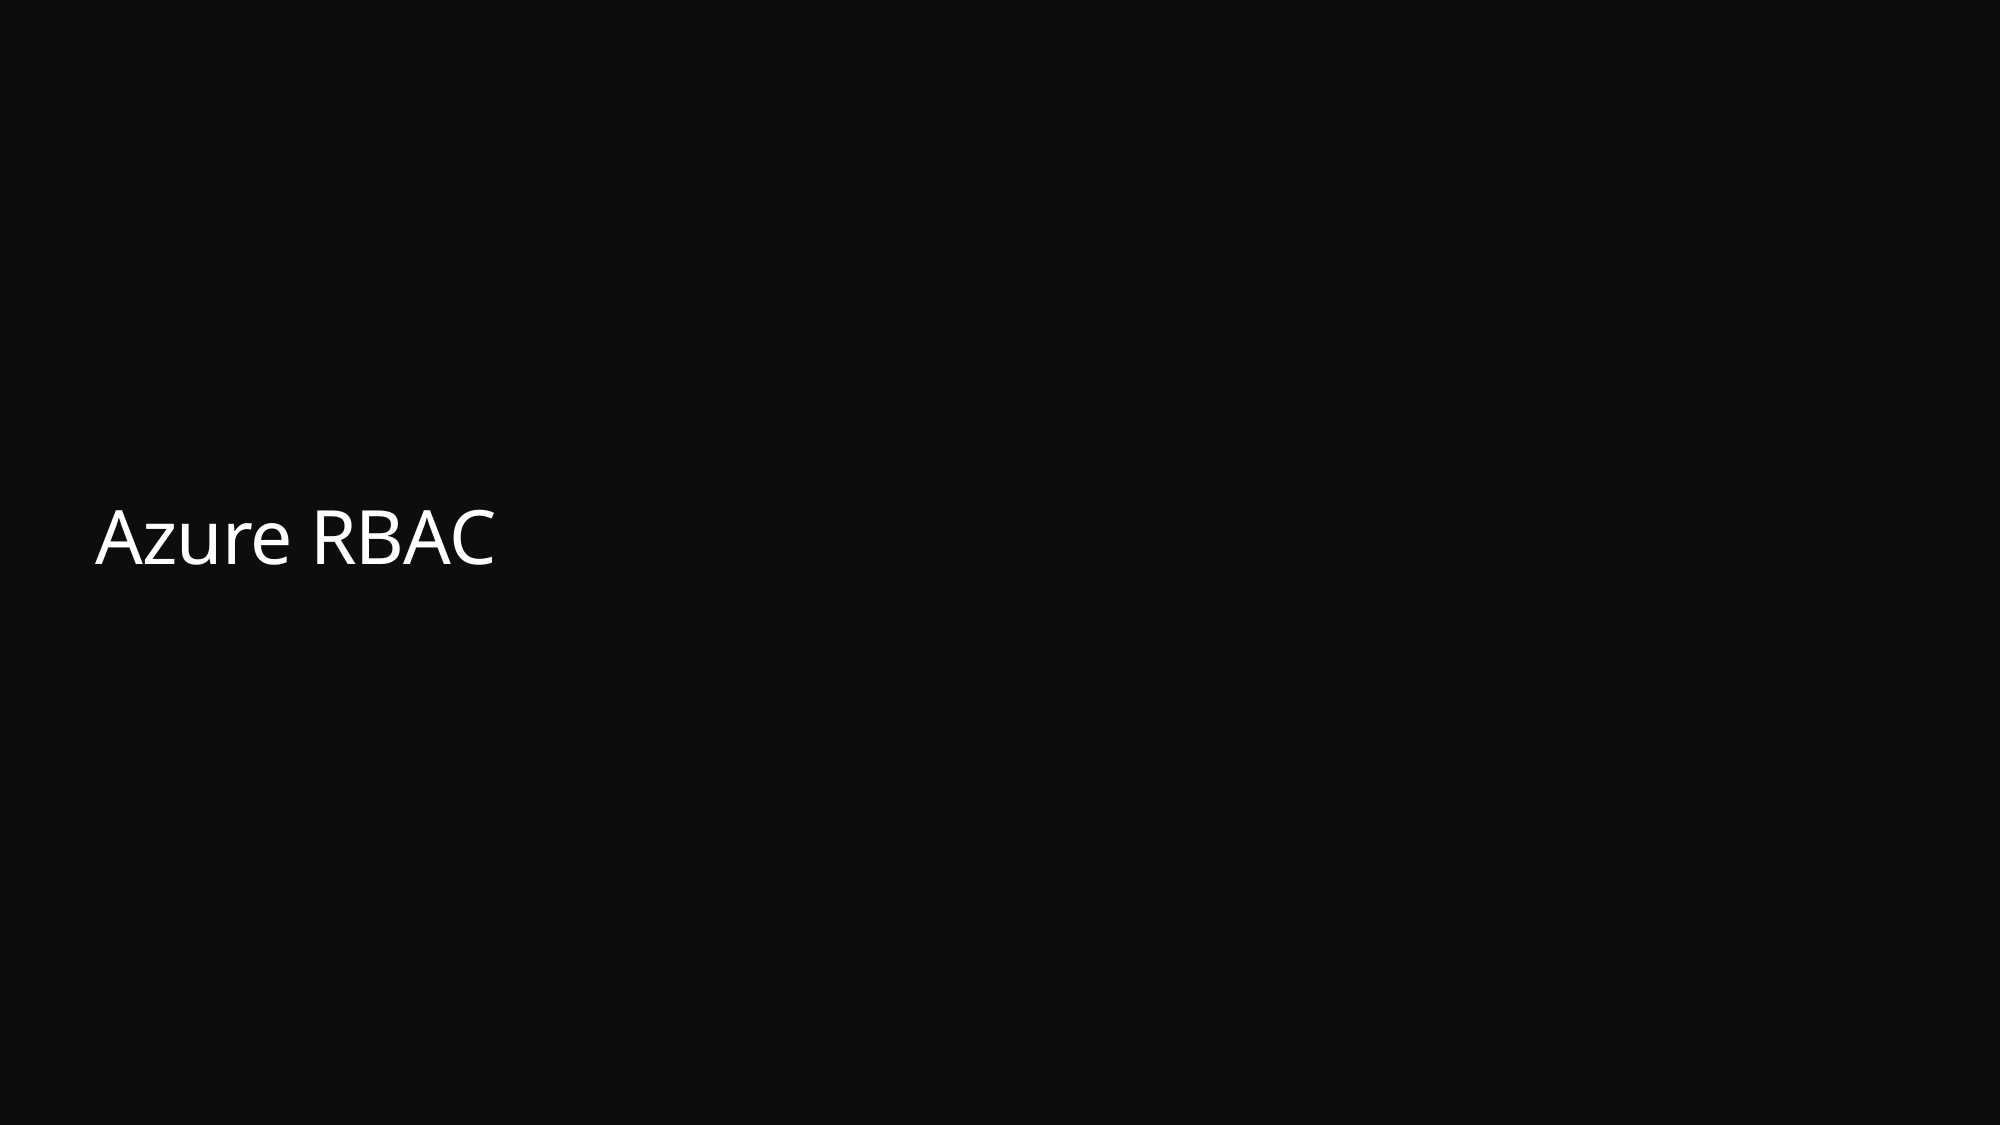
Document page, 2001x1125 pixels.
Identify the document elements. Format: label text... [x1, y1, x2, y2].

title Azure RBAC [95, 488, 1596, 580]
